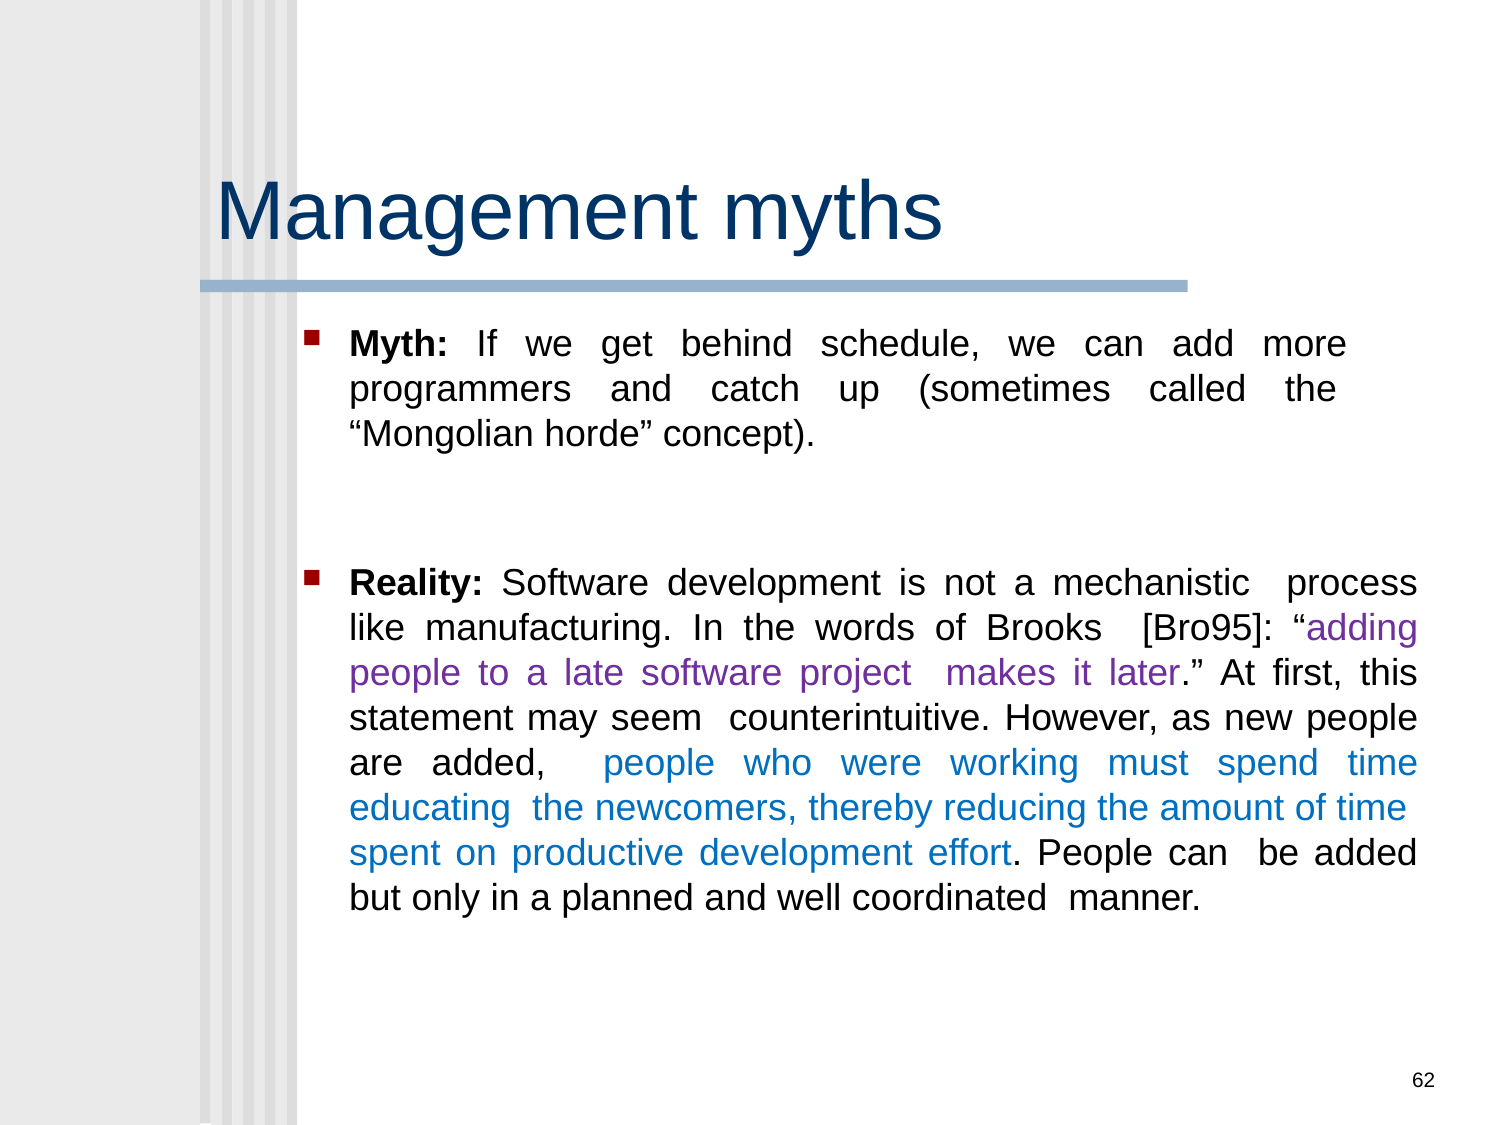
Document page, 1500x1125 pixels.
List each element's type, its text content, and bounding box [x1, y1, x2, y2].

slide_number 62 [1405, 1067, 1442, 1125]
title Management myths [212, 154, 950, 345]
text_box Myth: If we get behind schedule, we can add more programmers and catch up (sometimes called the “Mongolian horde” concept). Reality: Software development is not a mechanistic process like manufacturing. In the words of Brooks [Bro95]: “adding people to a late software project makes it later.” At first, this statement may seem counterintuitive. However, as new people are added, people who were working must spend time educating the newcomers, thereby reducing the amount of time spent on productive development effort. People can be added but only in a planned and well coordinated manner. [300, 316, 1419, 919]
